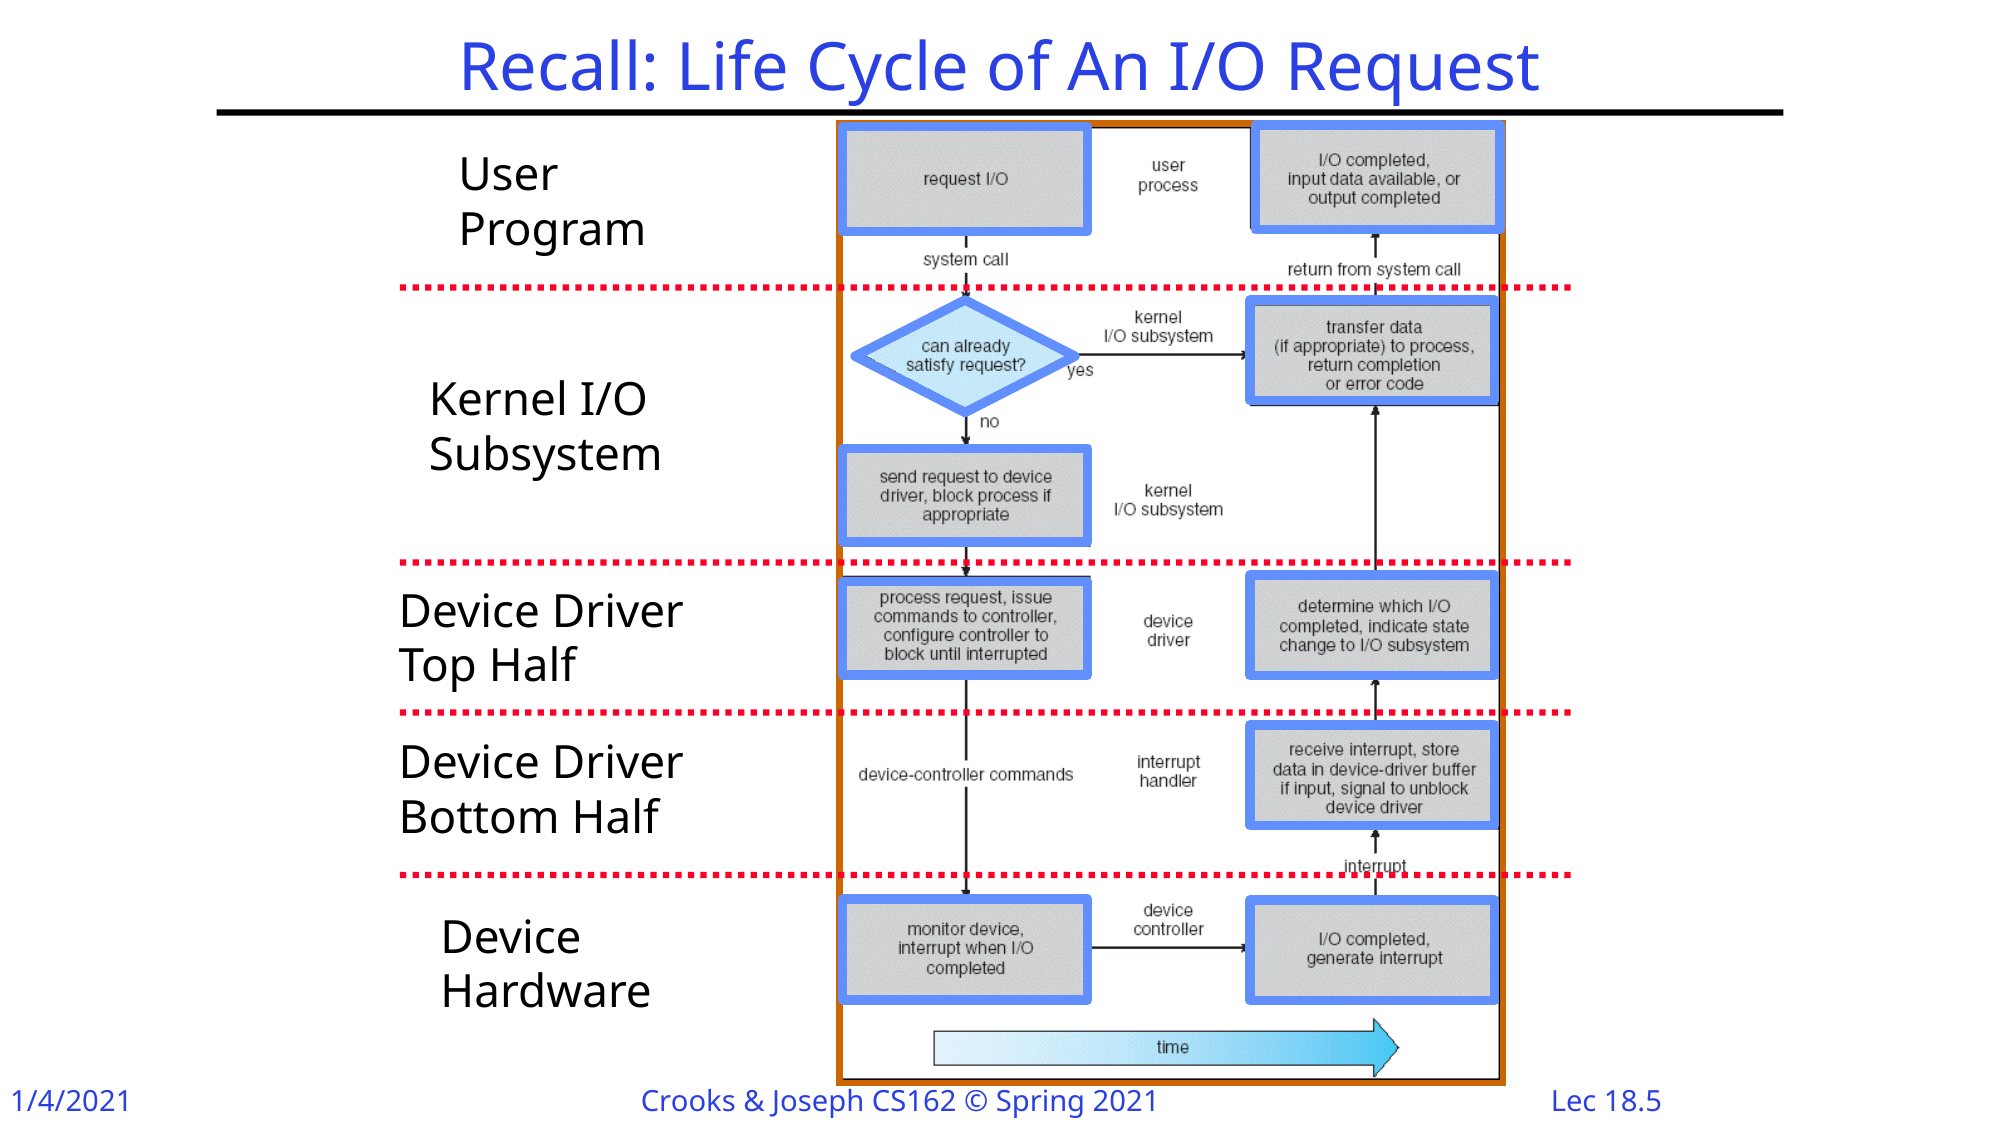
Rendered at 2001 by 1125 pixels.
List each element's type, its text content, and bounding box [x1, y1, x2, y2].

title Recall: Life Cycle of An I/O Request [216, 24, 1784, 113]
text_box User Program [443, 137, 737, 262]
text_box Kernel I/O Subsystem [414, 362, 753, 487]
text_box Device Driver Bottom Half [383, 724, 774, 850]
text_box Device Driver Top Half [383, 573, 774, 699]
text_box Device Hardware [425, 899, 742, 1025]
picture [842, 126, 1501, 1081]
